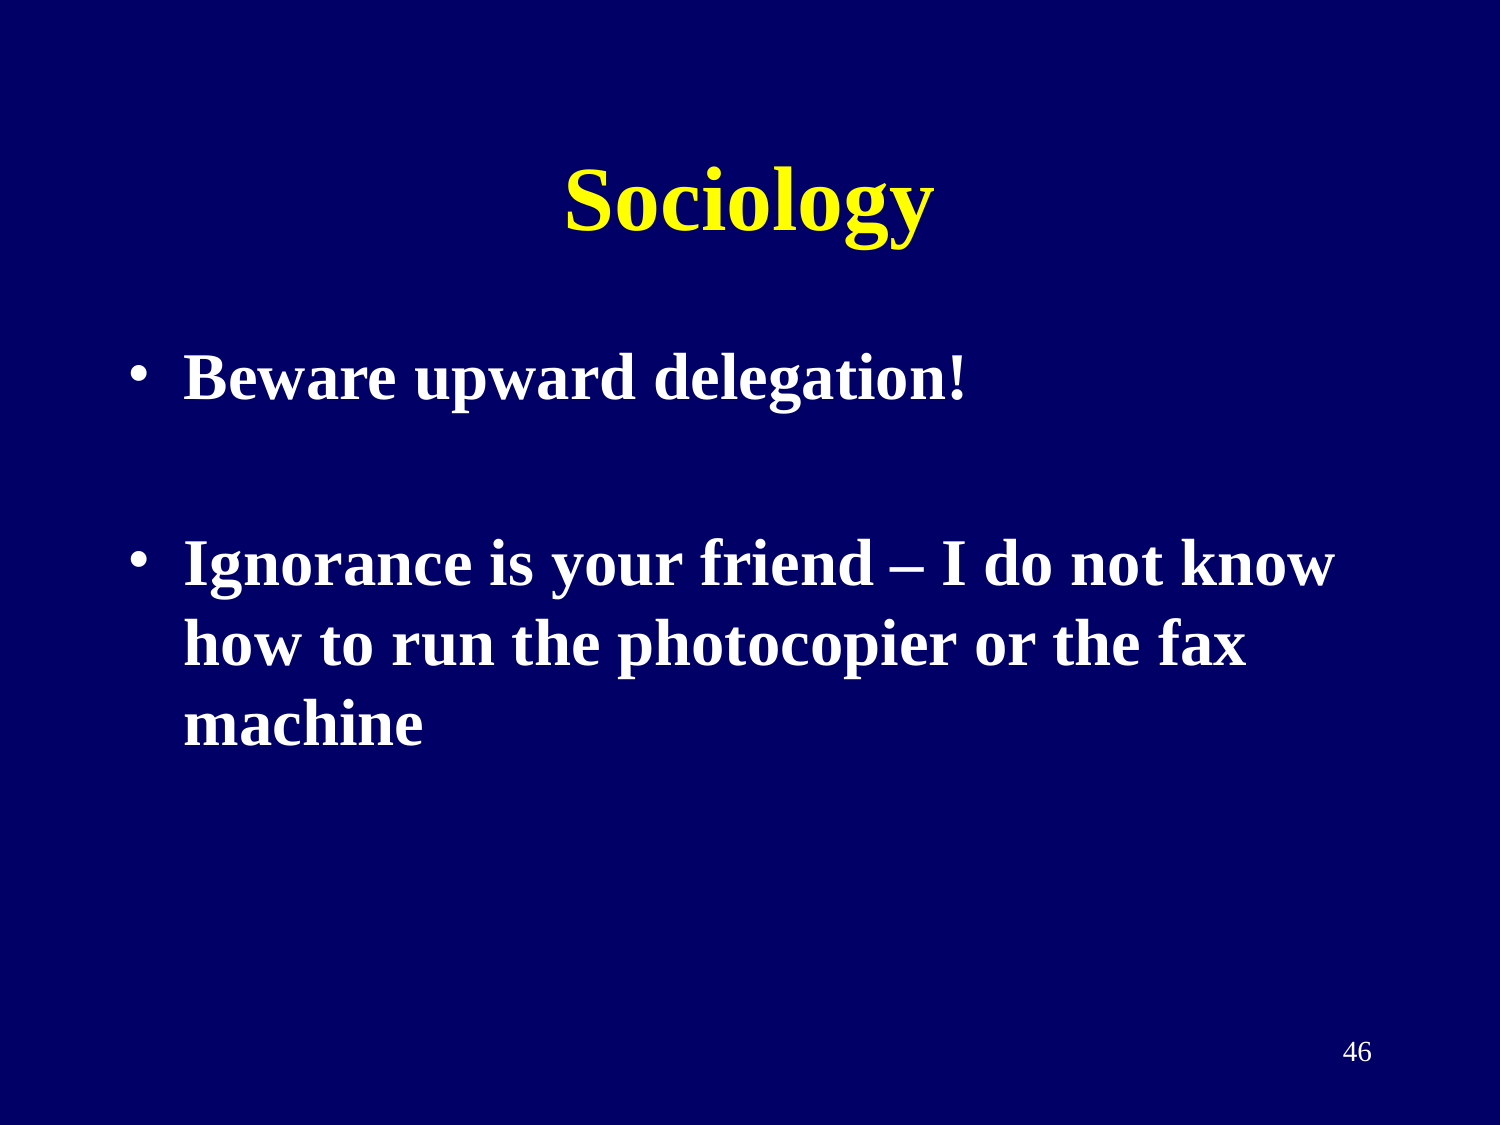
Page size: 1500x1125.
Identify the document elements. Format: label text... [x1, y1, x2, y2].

slide_number 46 [1074, 1025, 1388, 1100]
list Beware upward delegation! Ignorance is your friend – I do not know how to run the photocopier or the fax machine [112, 324, 1388, 1000]
title Sociology [112, 99, 1388, 288]
